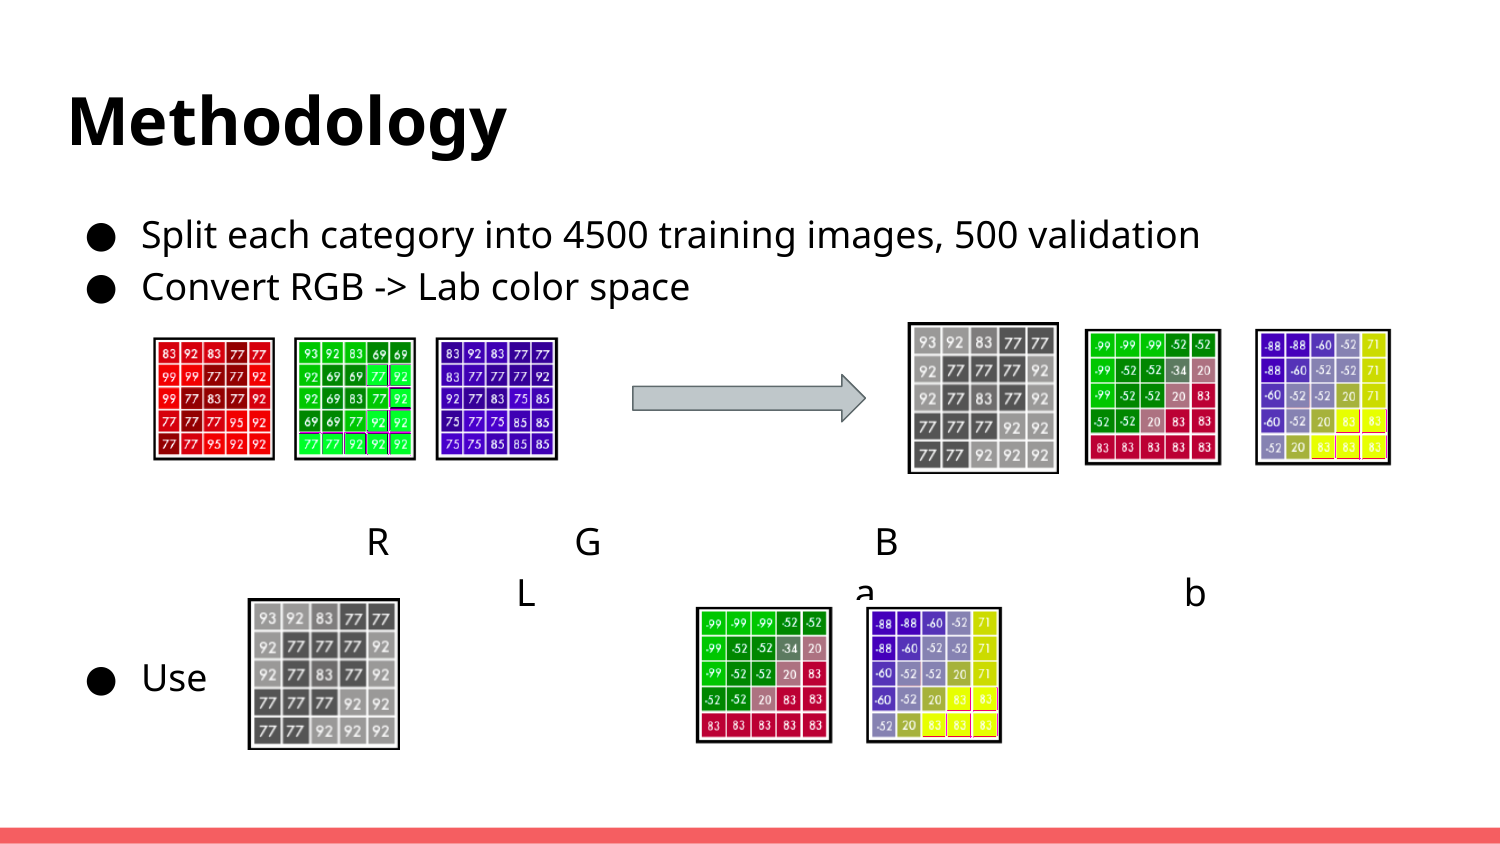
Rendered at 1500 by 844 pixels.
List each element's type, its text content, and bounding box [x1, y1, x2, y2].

picture [906, 322, 1060, 474]
picture [247, 598, 400, 750]
title Methodology [51, 64, 1449, 167]
text_box [632, 374, 866, 422]
picture [1081, 322, 1396, 470]
picture [693, 600, 1008, 748]
list Split each category into 4500 training images, 500 validation Convert RGB -> Lab color space R G B L a b Use to predict [51, 189, 1449, 750]
picture [147, 327, 564, 469]
